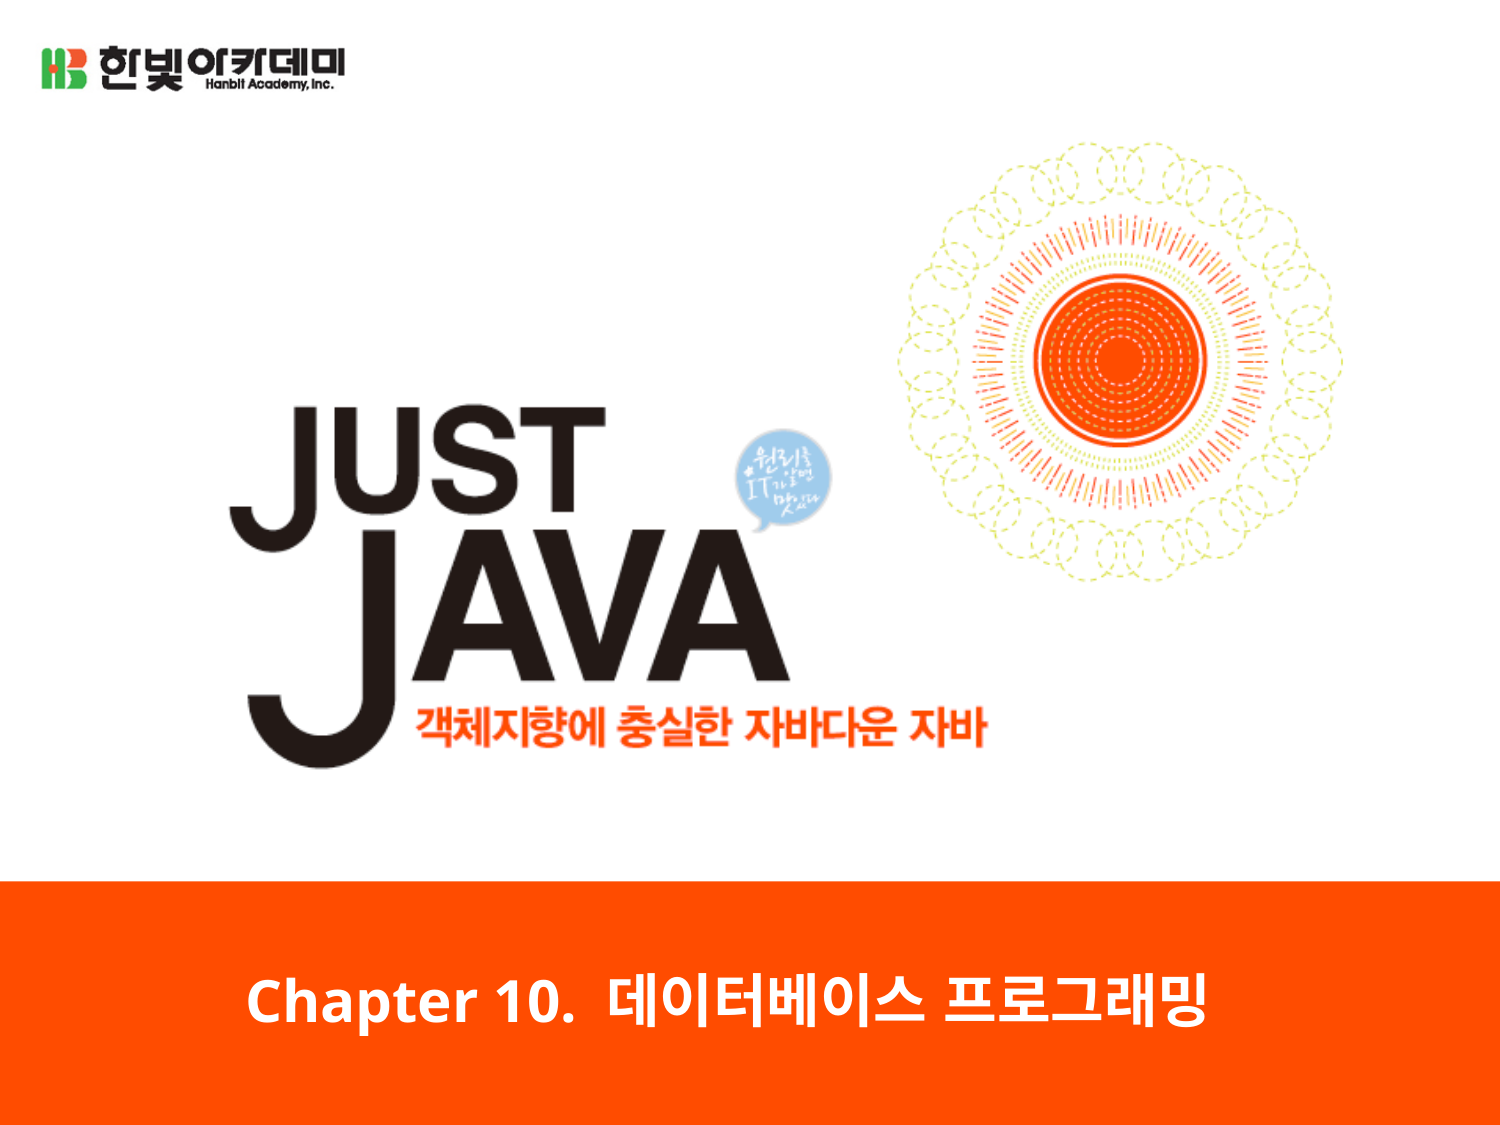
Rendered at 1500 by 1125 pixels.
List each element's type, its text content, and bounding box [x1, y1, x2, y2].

title Chapter 10. 데이터베이스 프로그래밍 [52, 916, 1404, 1083]
picture [218, 125, 1365, 782]
picture [35, 42, 349, 95]
